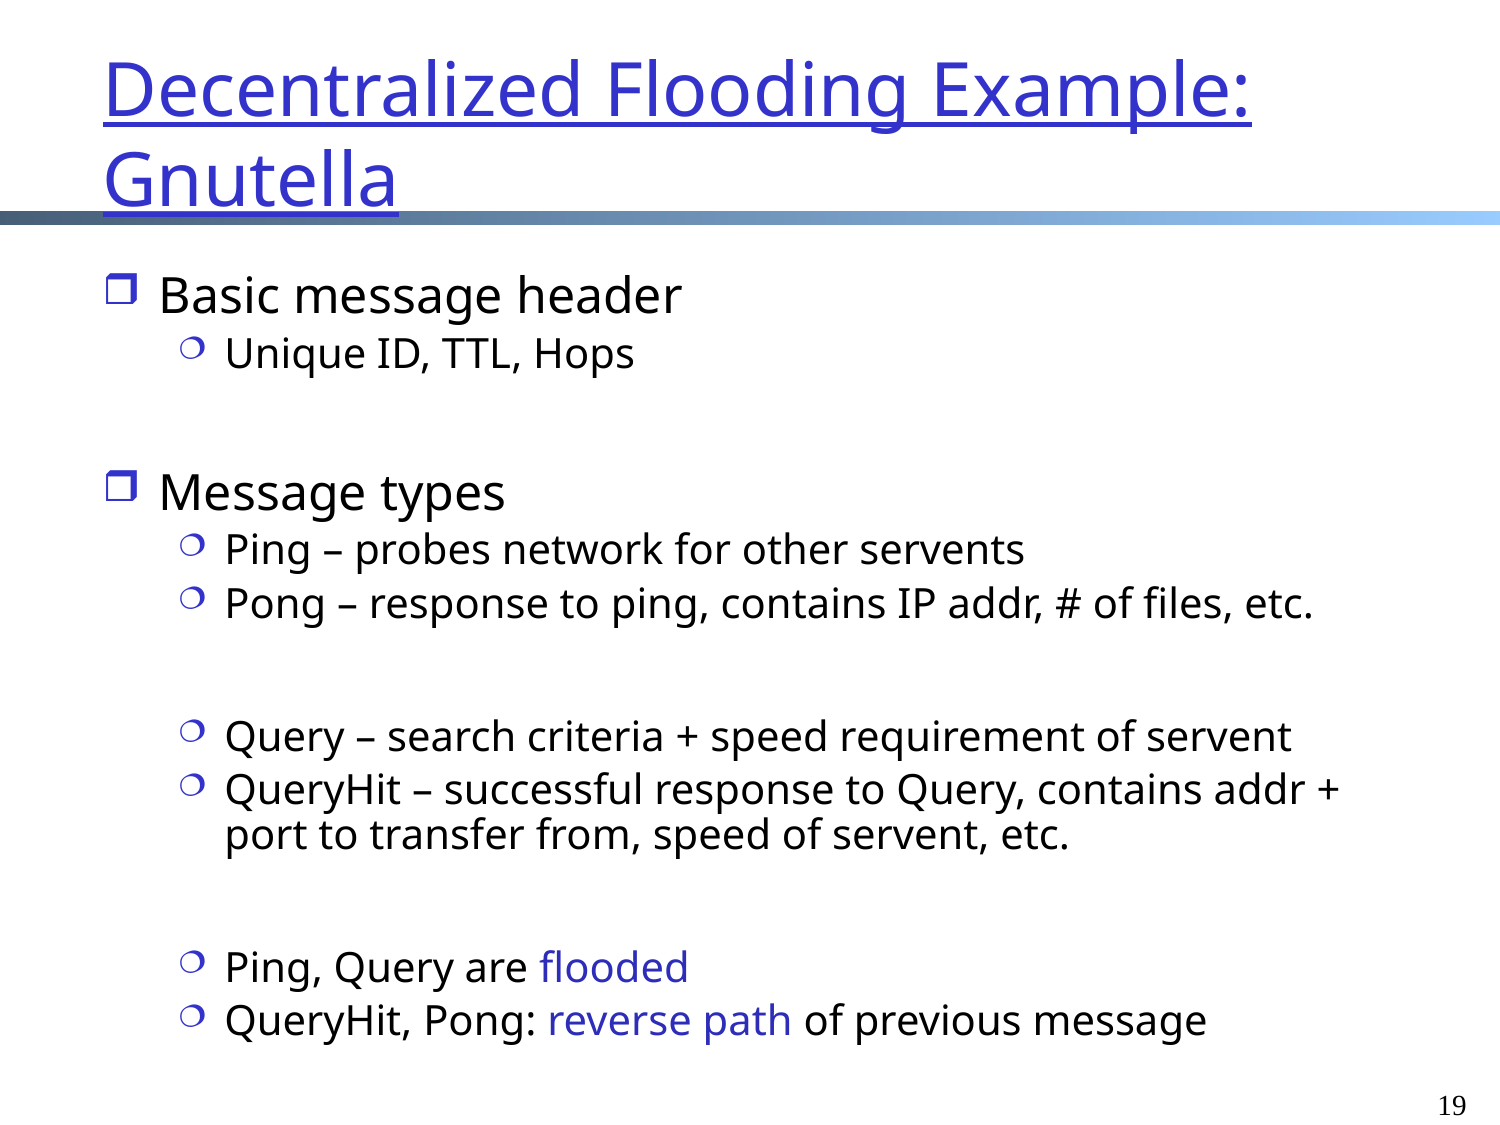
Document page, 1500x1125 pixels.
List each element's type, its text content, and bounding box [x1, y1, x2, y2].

text_box [1424, 212, 1428, 224]
slide_number 19 [1406, 1078, 1482, 1125]
title Decentralized Flooding Example: Gnutella [87, 37, 1363, 225]
list Basic message header Unique ID, TTL, Hops Message types Ping – probes network for other servents Pong – response to ping, contains IP addr, # of files, etc. Query – search criteria + speed requirement of servent QueryHit – successful response to Query, contains addr + port to transfer from, speed of servent, etc. Ping, Query are flooded QueryHit, Pong: reverse path of previous message [87, 262, 1387, 1025]
